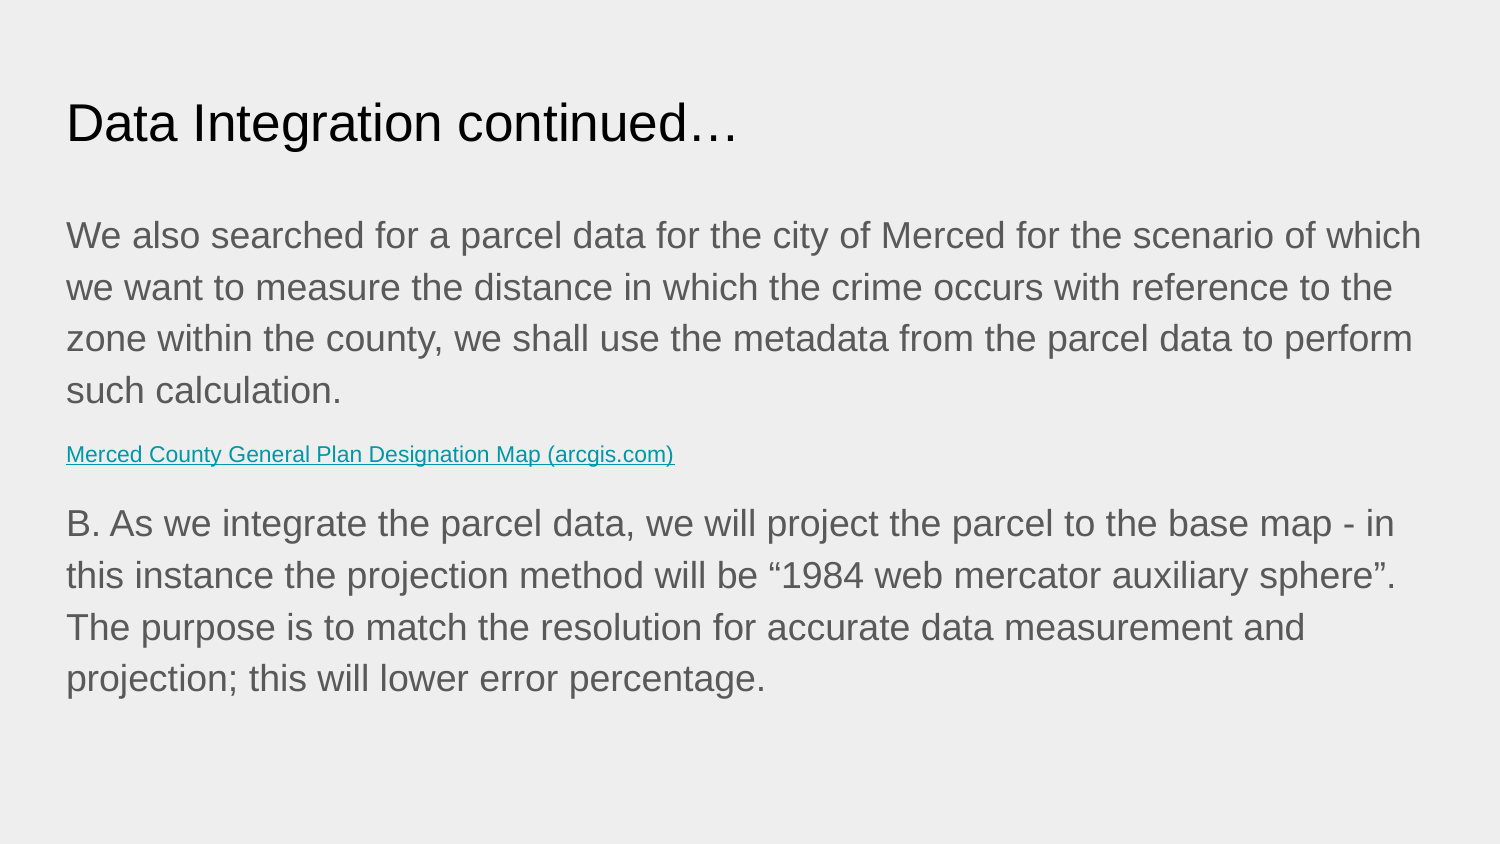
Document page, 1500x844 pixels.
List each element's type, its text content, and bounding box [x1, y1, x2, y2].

list We also searched for a parcel data for the city of Merced for the scenario of which we want to measure the distance in which the crime occurs with reference to the zone within the county, we shall use the metadata from the parcel data to perform such calculation. Merced County General Plan Designation Map (arcgis.com) B. As we integrate the parcel data, we will project the parcel to the base map - in this instance the projection method will be “1984 web mercator auxiliary sphere”. The purpose is to match the resolution for accurate data measurement and projection; this will lower error percentage. [51, 189, 1449, 750]
title Data Integration continued… [51, 72, 1449, 167]
